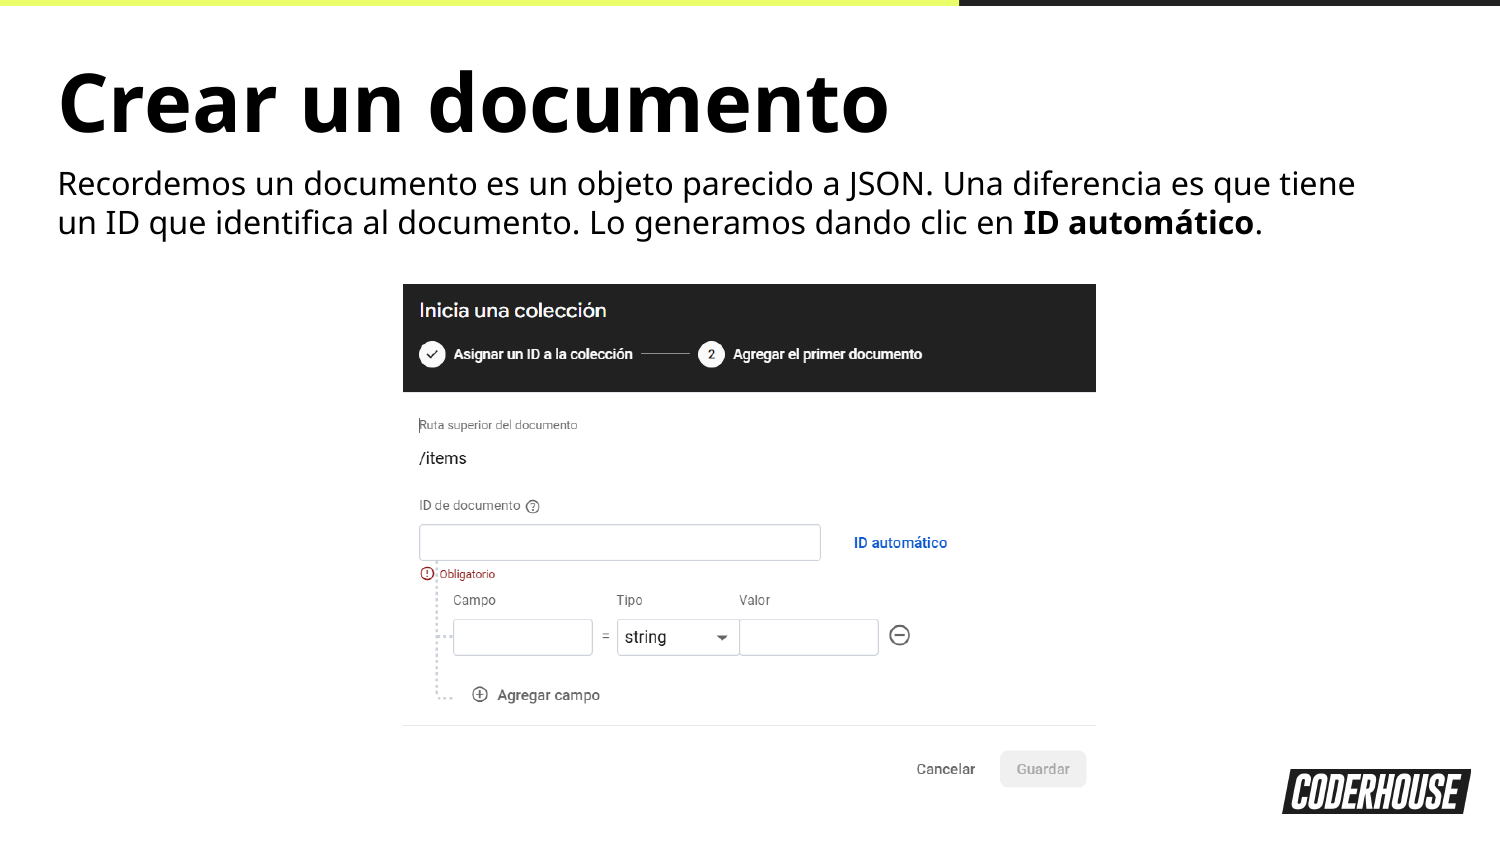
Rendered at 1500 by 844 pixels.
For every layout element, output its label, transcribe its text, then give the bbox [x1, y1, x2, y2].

picture [403, 284, 1097, 798]
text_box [0, 0, 1500, 7]
text_box Recordemos un documento es un objeto parecido a JSON. Una diferencia es que tiene un ID que identifica al documento. Lo generamos dando clic en ID automático. [42, 148, 1409, 256]
text_box Crear un documento [42, 47, 1445, 166]
picture [1281, 769, 1471, 814]
